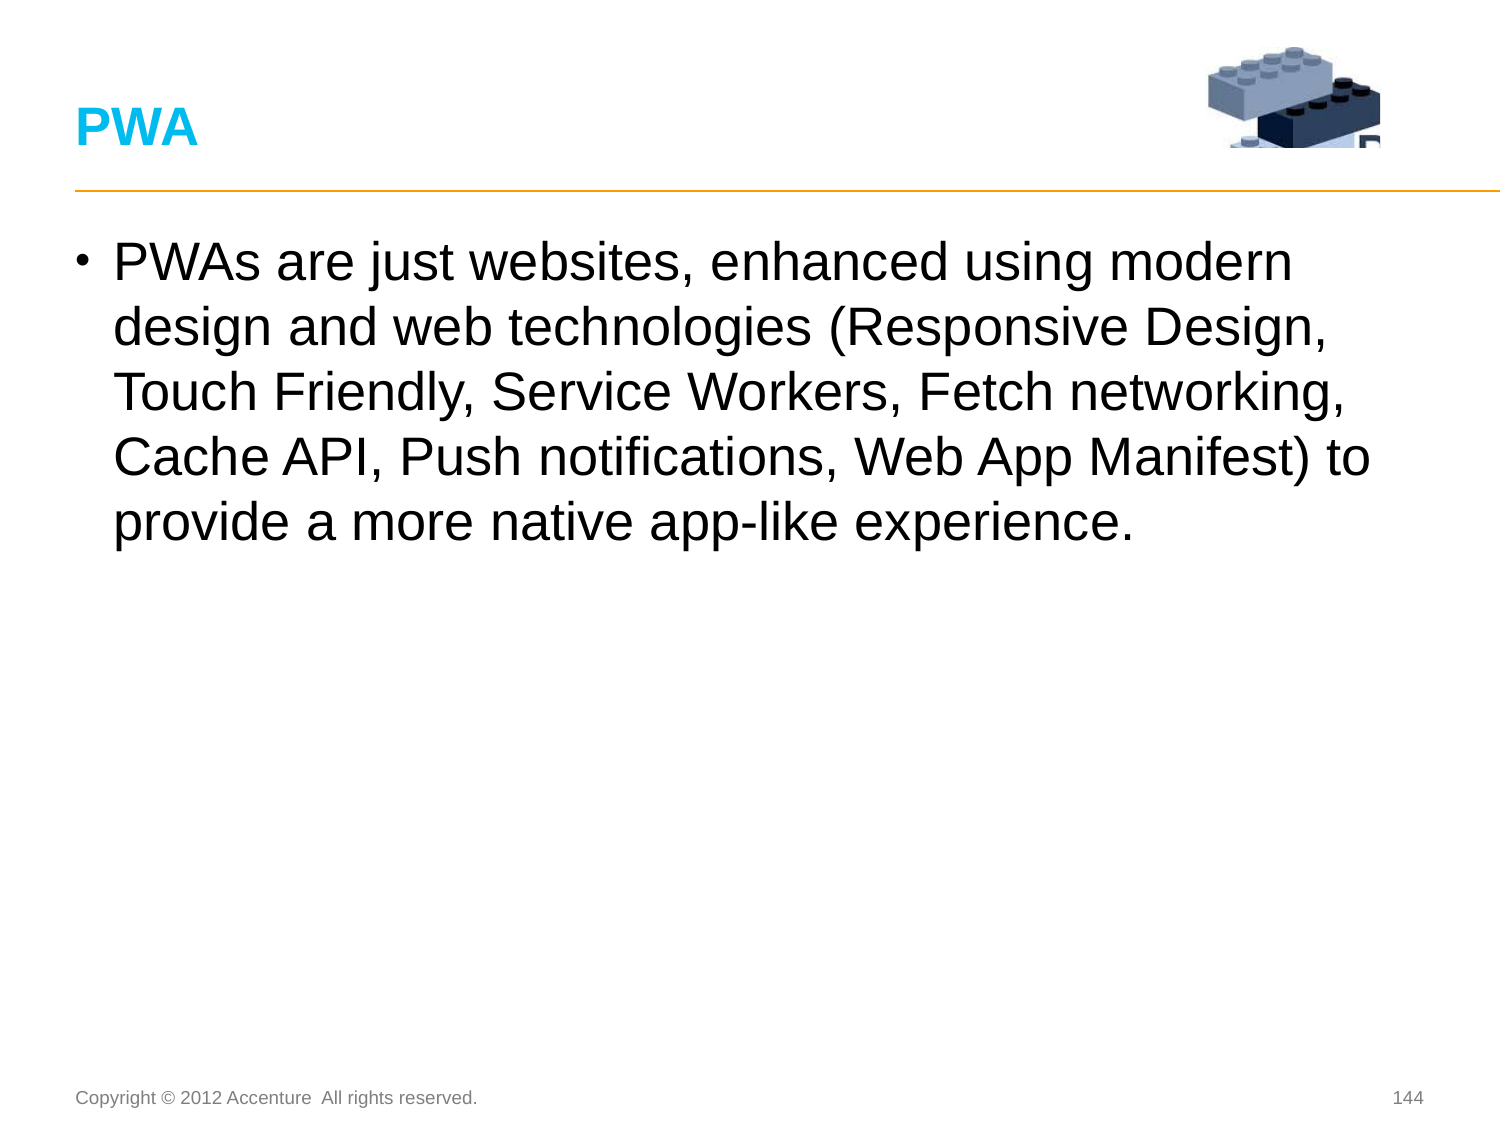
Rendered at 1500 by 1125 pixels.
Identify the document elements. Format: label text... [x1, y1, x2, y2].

list PWAs are just websites, enhanced using modern design and web technologies (Responsive Design, Touch Friendly, Service Workers, Fetch networking, Cache API, Push notifications, Web App Manifest) to provide a more native app-like experience. [75, 226, 1425, 1018]
title PWA [75, 27, 1422, 157]
